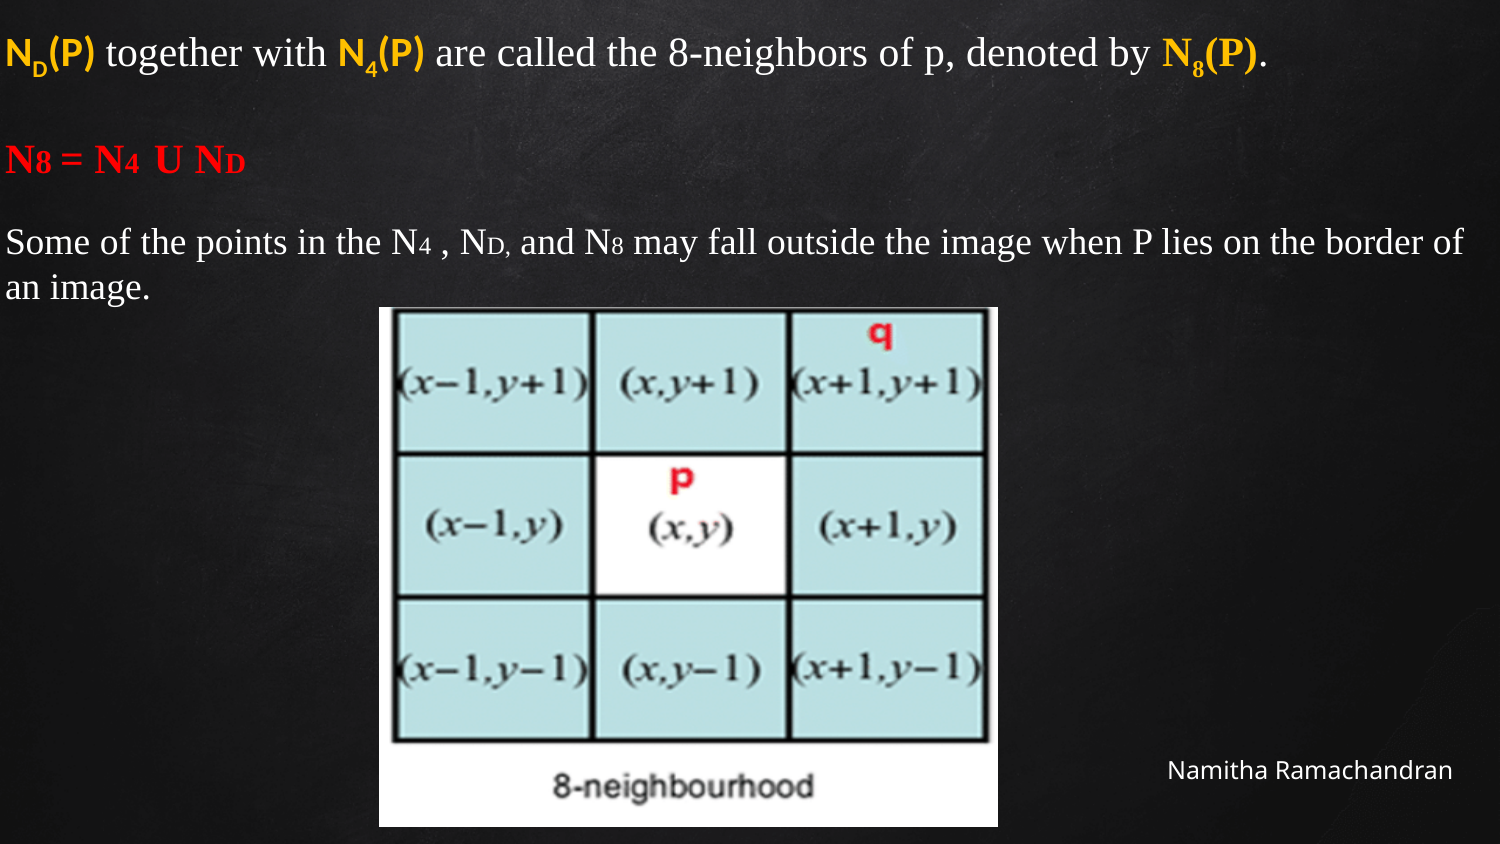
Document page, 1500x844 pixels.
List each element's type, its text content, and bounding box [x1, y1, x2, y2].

text_box ND(P) together with N4(P) are called the 8-neighbors of p, denoted by N8(P). N8 = N4 U ND Some of the points in the N4 , ND, and N8 may fall outside the image when P lies on the border of an image. [0, 17, 1491, 315]
picture [0, 0, 1500, 844]
